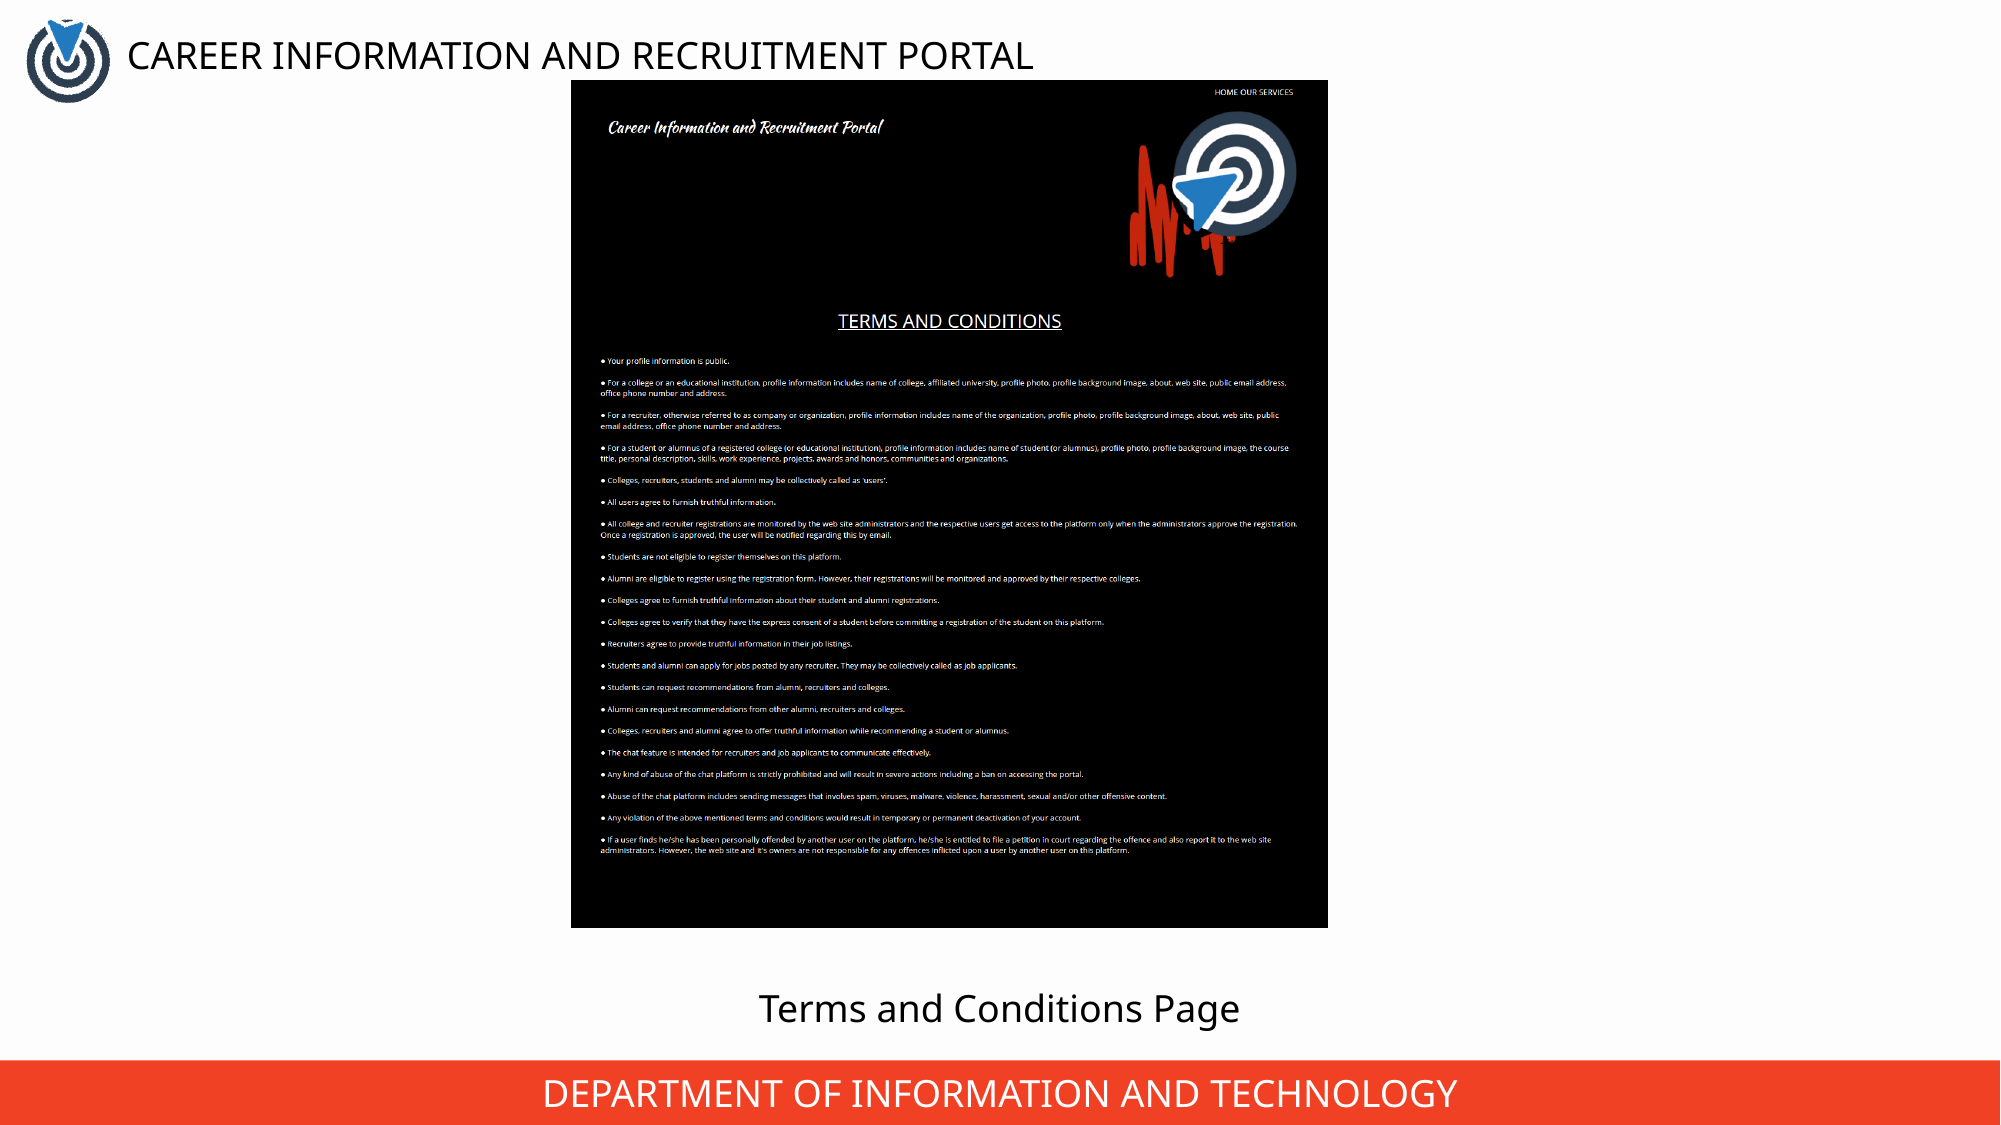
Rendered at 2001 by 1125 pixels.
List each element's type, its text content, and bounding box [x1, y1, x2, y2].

picture [23, 15, 111, 104]
picture [571, 80, 1328, 928]
text_box Terms and Conditions Page [42, 977, 1958, 1037]
